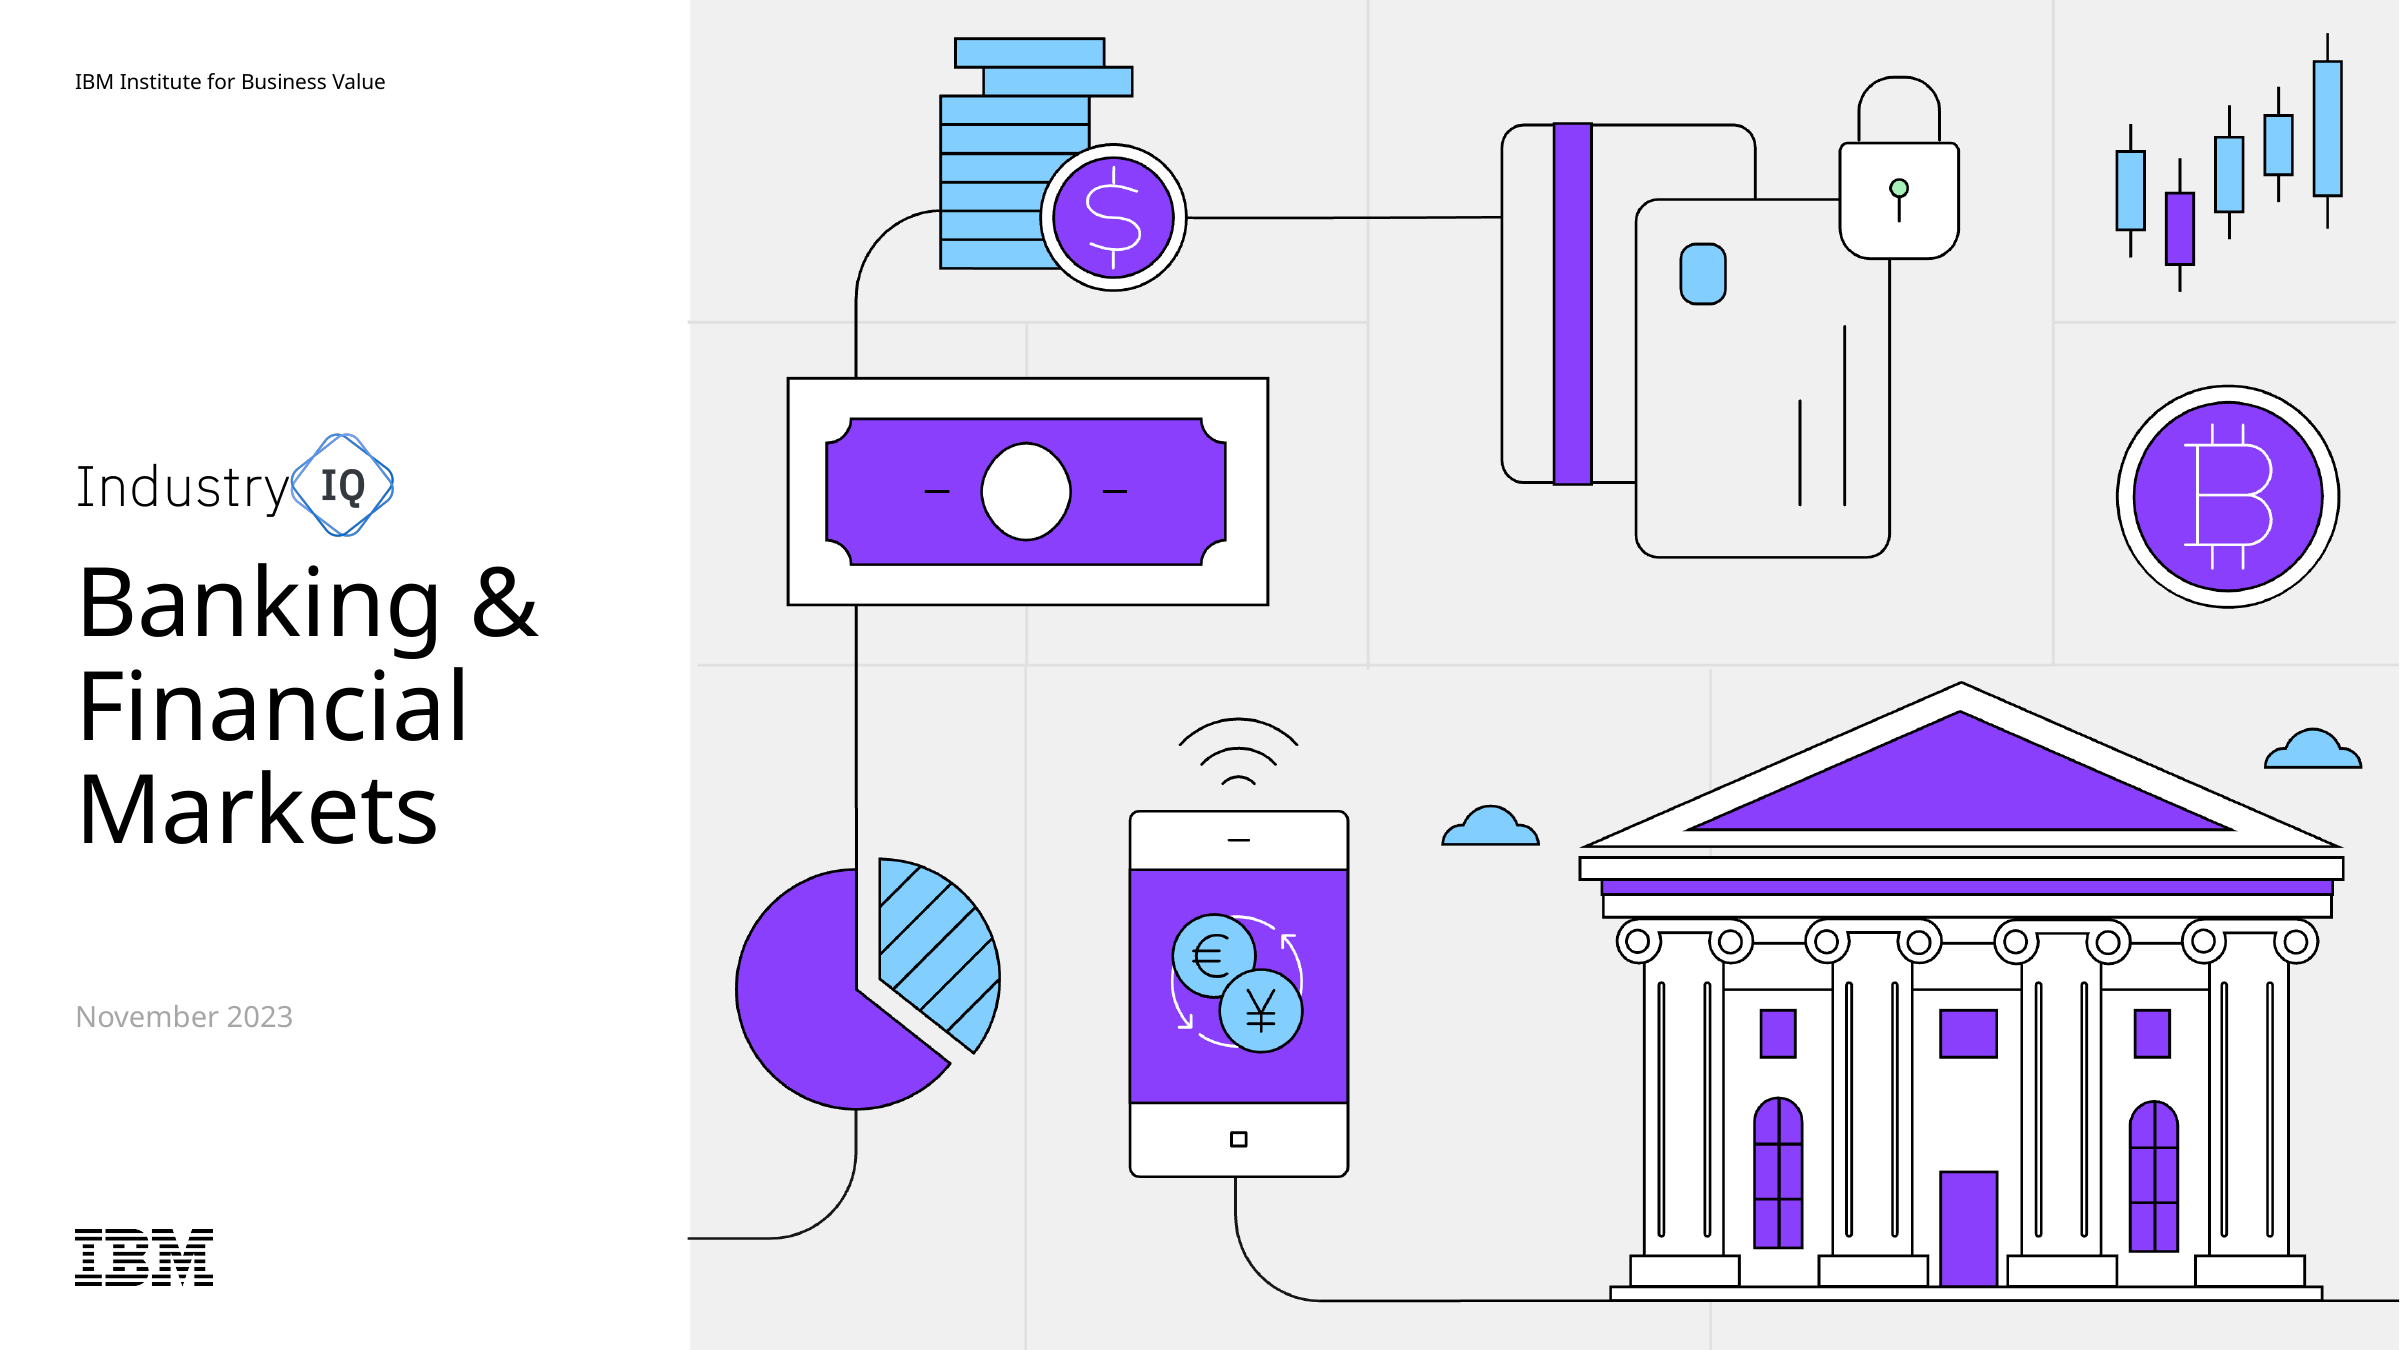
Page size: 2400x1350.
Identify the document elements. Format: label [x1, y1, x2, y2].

text_box [0, 0, 681, 1350]
picture [687, 0, 2400, 1350]
